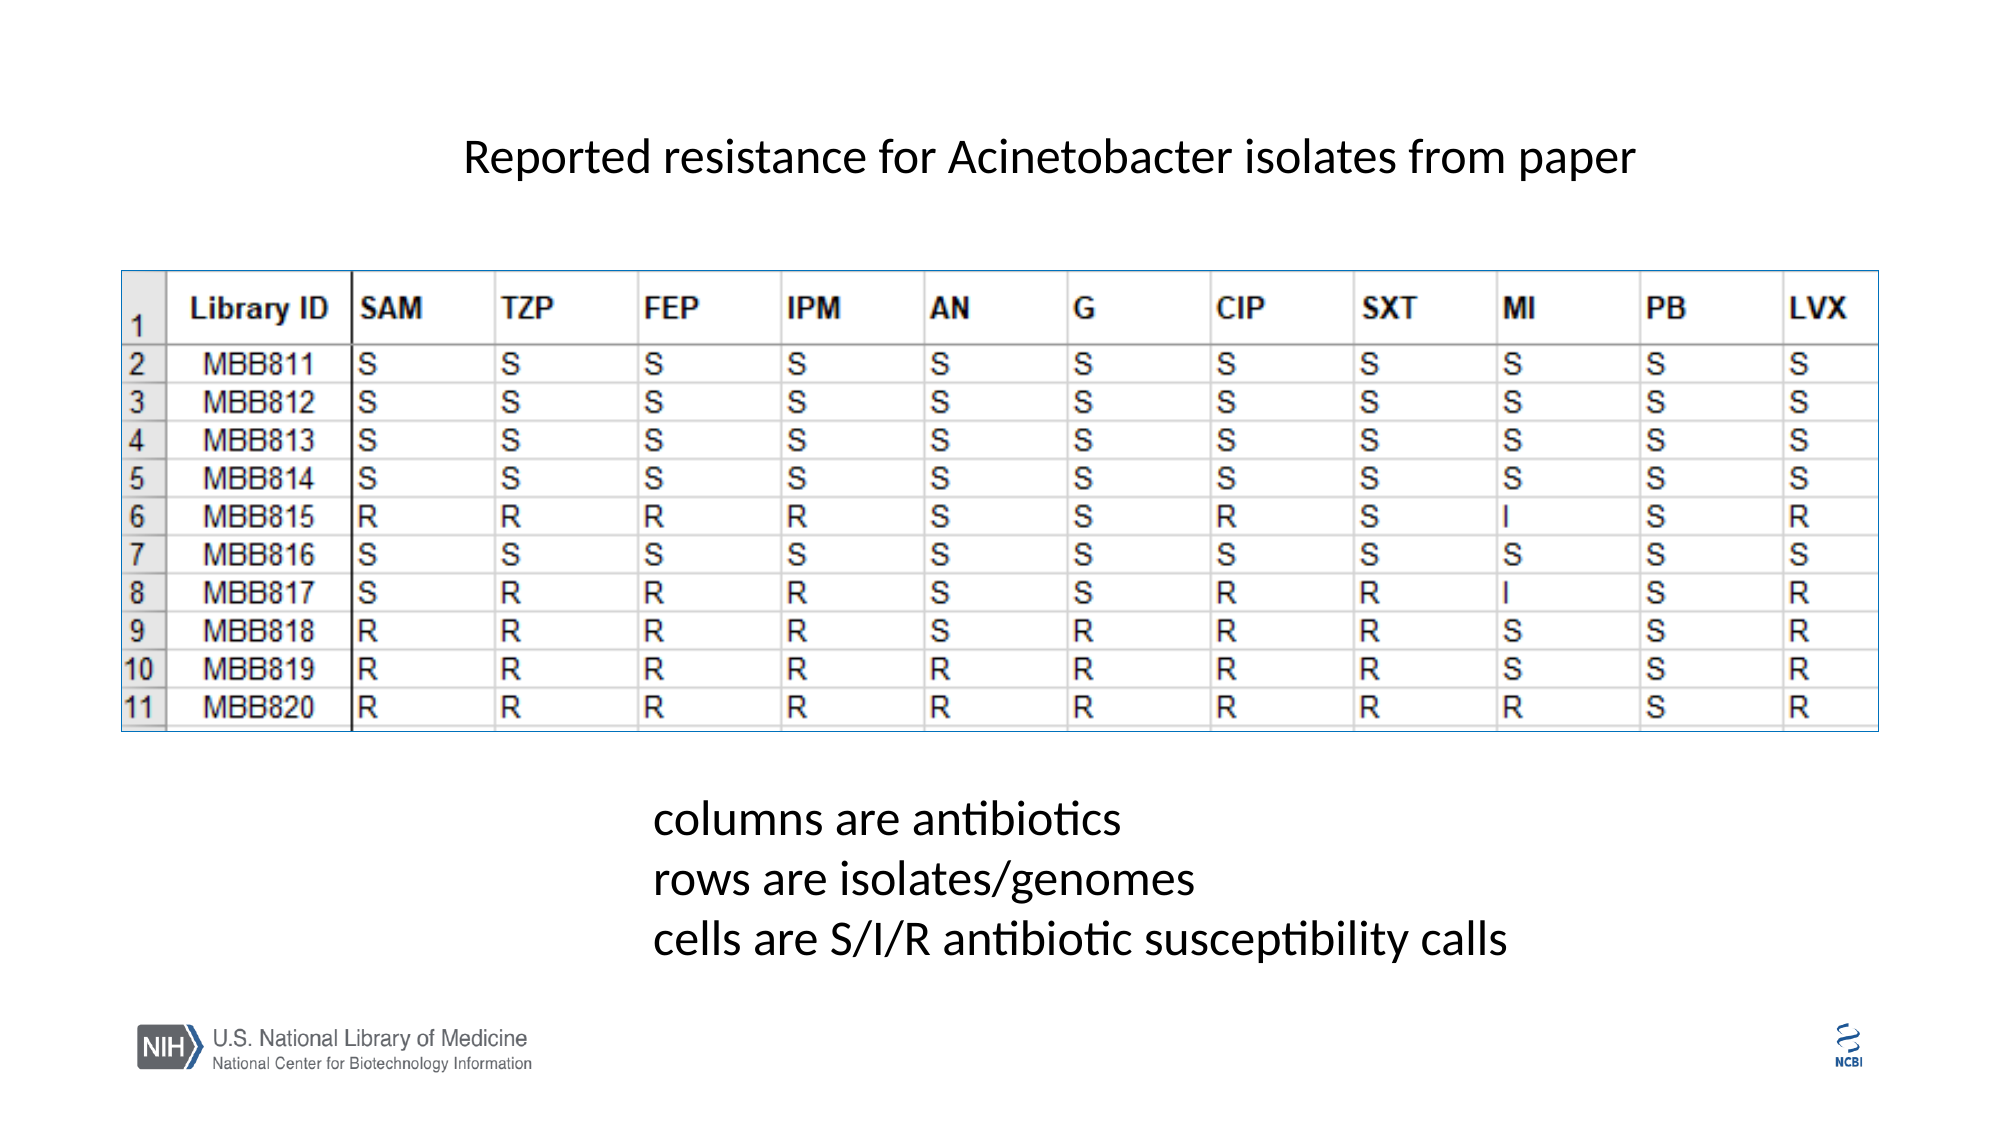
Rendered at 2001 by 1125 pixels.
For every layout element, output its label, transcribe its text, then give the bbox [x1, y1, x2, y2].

text_box columns are antibiotics rows are isolates/genomes cells are S/I/R antibiotic susceptibility calls [638, 778, 1524, 973]
picture [121, 270, 1879, 732]
text_box Reported resistance for Acinetobacter isolates from paper [448, 116, 1653, 192]
